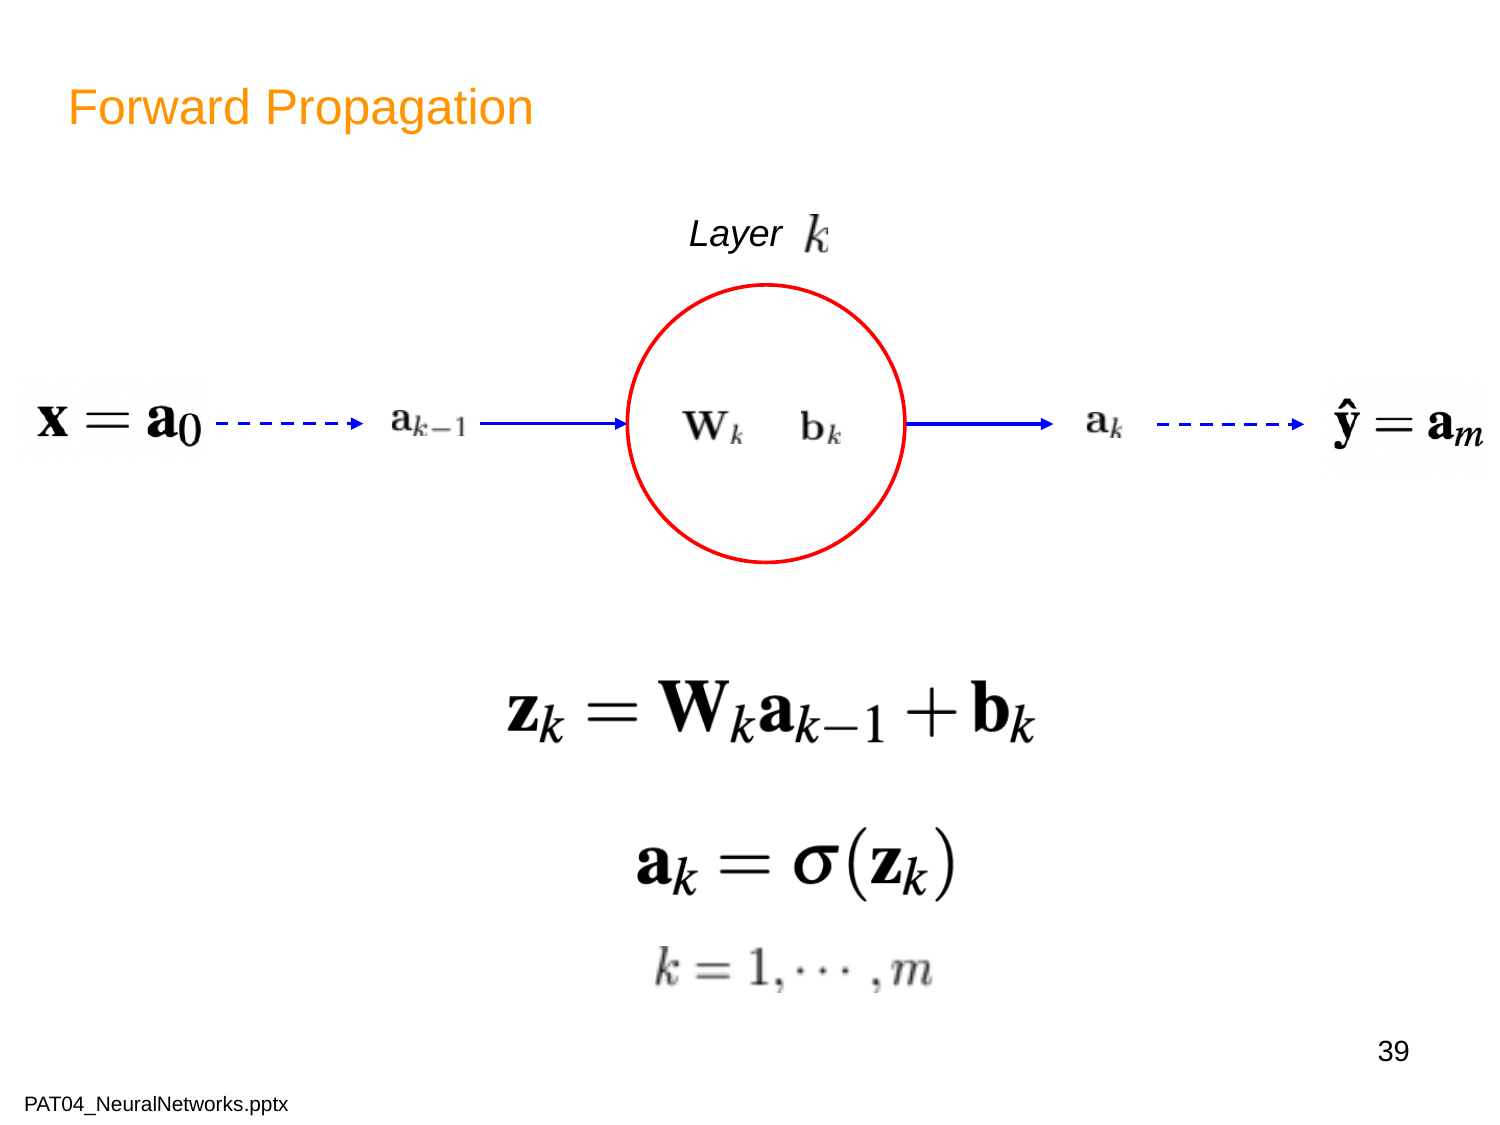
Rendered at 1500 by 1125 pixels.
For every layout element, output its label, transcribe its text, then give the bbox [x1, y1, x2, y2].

picture [464, 648, 1061, 780]
slide_number 39 [1074, 1024, 1426, 1103]
text_box [625, 282, 907, 565]
picture [654, 946, 933, 993]
picture [800, 410, 841, 444]
picture [614, 800, 963, 920]
picture [14, 373, 211, 462]
picture [391, 410, 466, 437]
text_box Layer [673, 201, 808, 262]
text_box Forward Propagation [52, 67, 550, 142]
footer PAT04_NeuralNetworks.pptx [0, 1083, 395, 1125]
picture [681, 410, 743, 444]
picture [1086, 412, 1123, 439]
picture [1321, 378, 1492, 478]
picture [803, 214, 829, 253]
